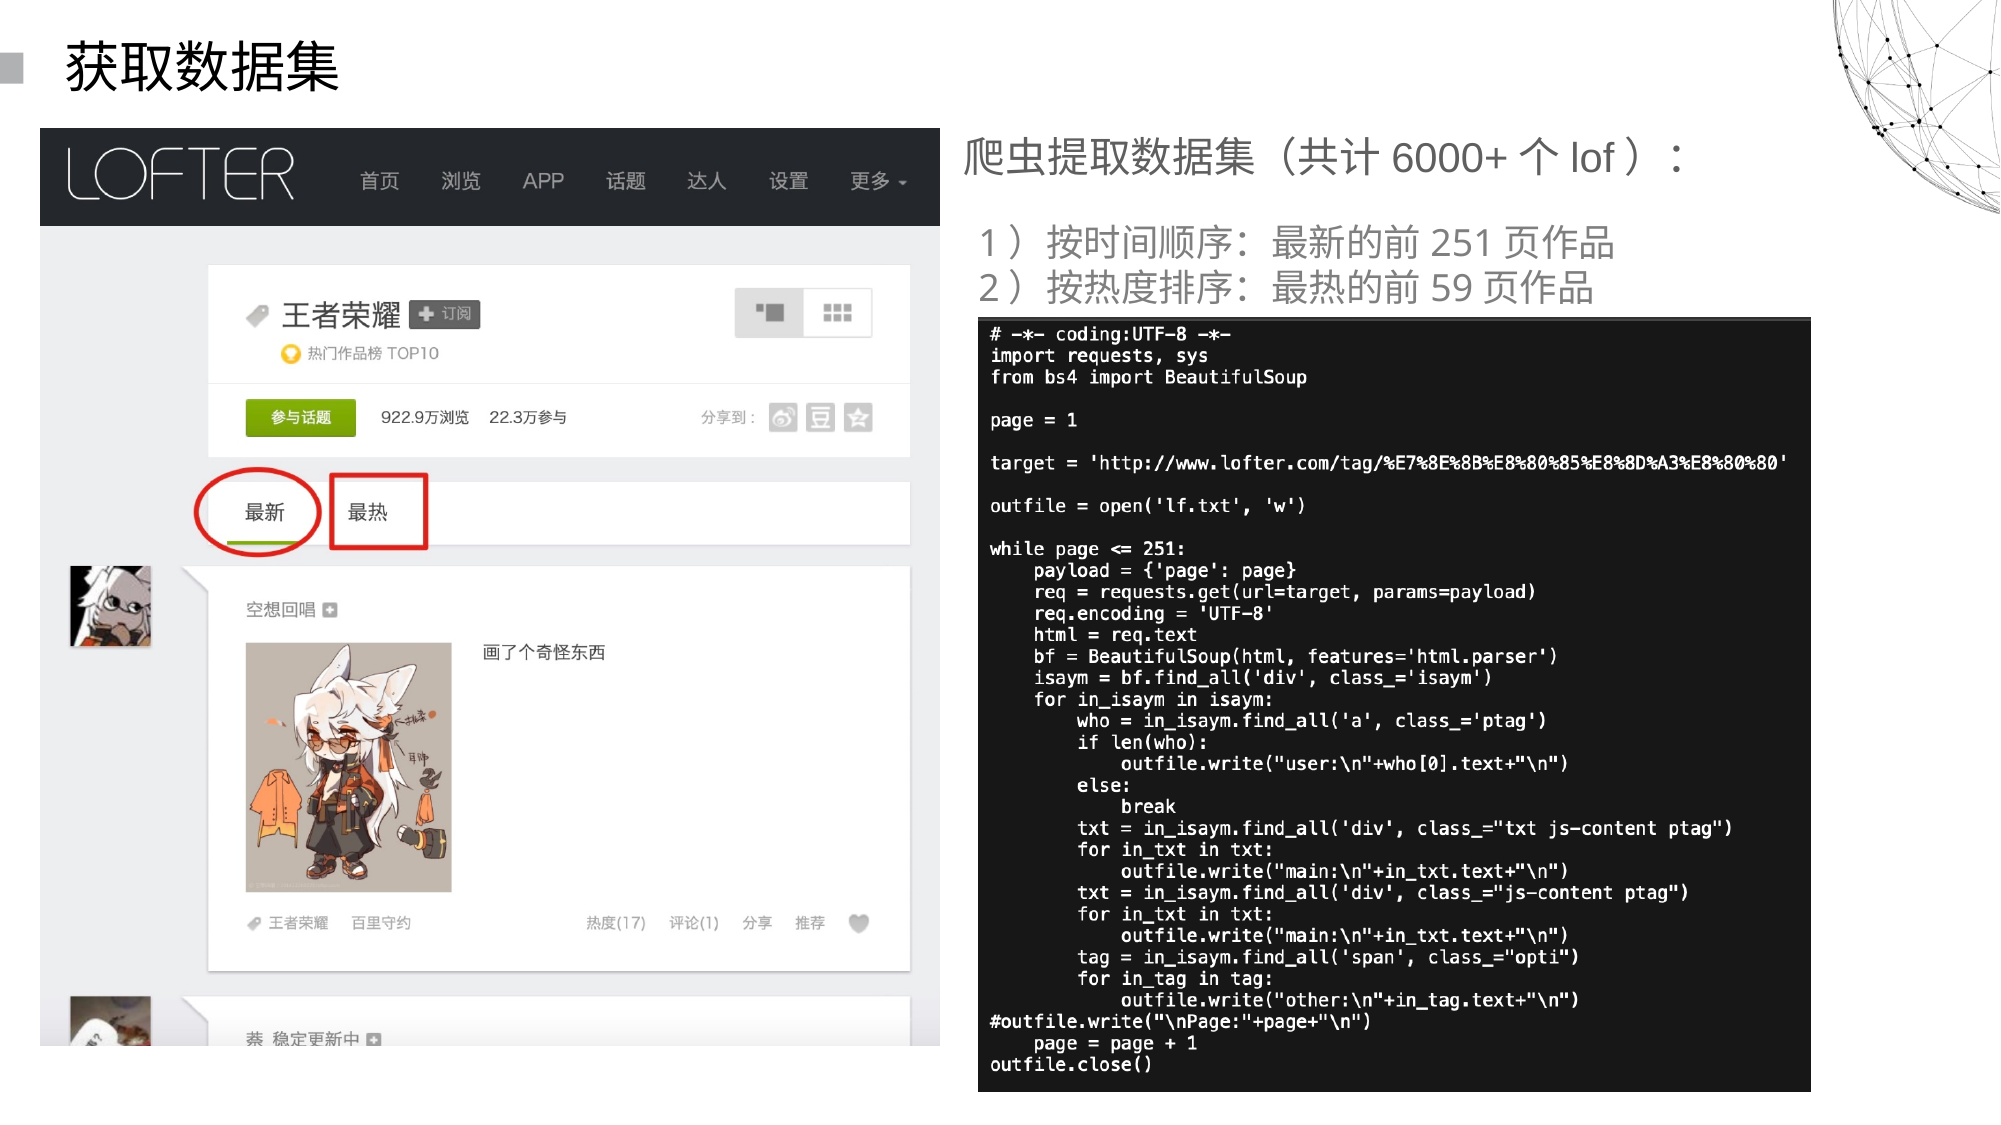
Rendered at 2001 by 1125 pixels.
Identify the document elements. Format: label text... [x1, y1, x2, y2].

text_box 爬虫提取数据集（共计6000+个lof）： [948, 113, 1723, 188]
text_box 获取数据集 [49, 25, 356, 107]
text_box 1）按时间顺序：最新的前251页作品 2）按热度排序：最热的前59页作品 [963, 211, 1731, 317]
text_box [0, 52, 24, 85]
picture [40, 0, 2000, 1092]
